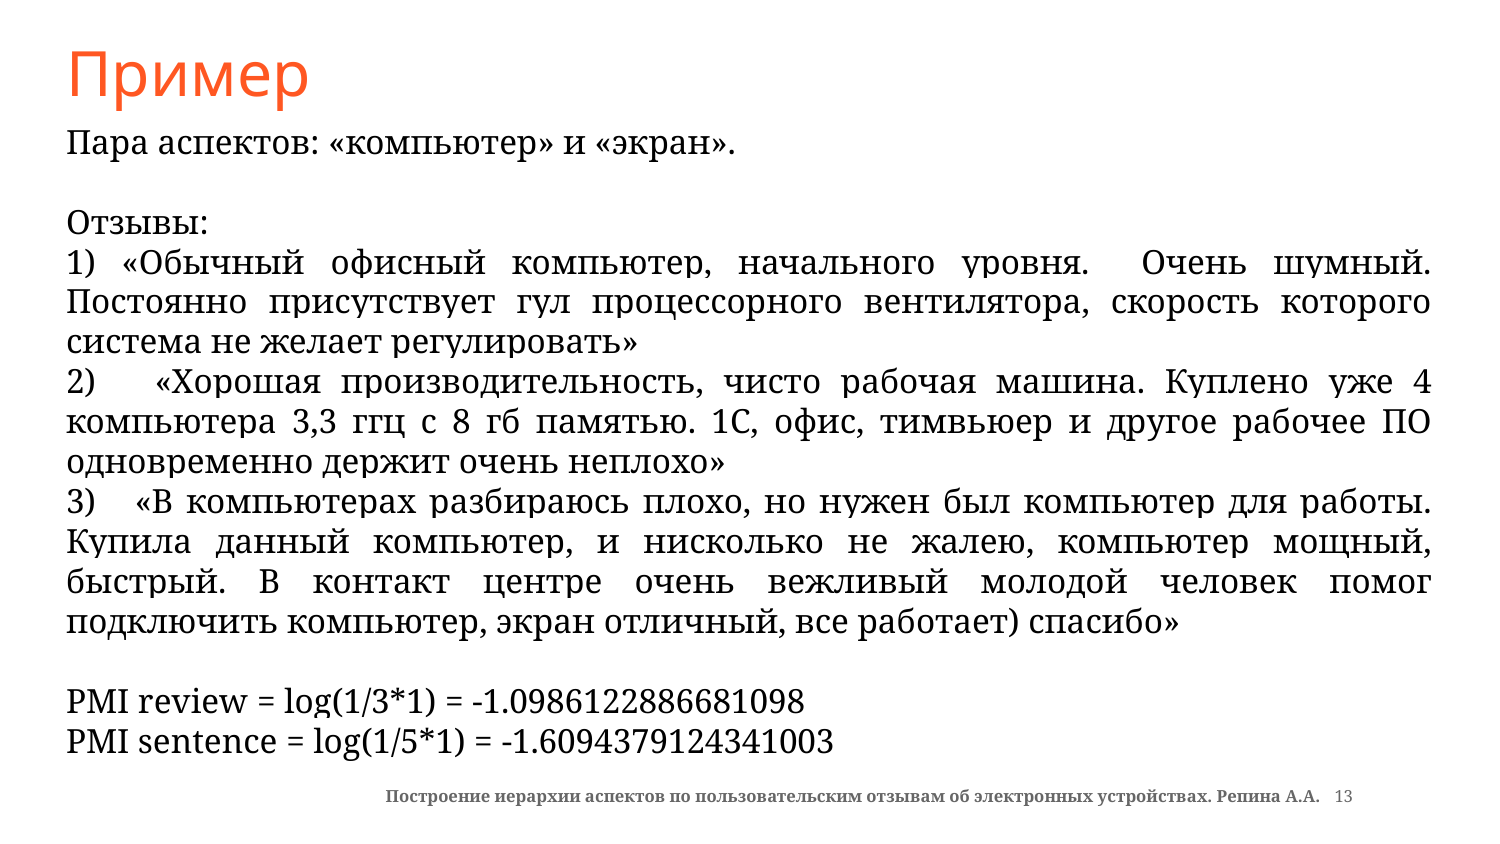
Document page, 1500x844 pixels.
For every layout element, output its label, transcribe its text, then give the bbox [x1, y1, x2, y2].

list Пара аспектов: «компьютер» и «экран». Отзывы: 1) «Обычный офисный компьютер, начального уровня. Очень шумный. Постоянно присутствует гул процессорного вентилятора, скорость которого система не желает регулировать» 2) «Хорошая производительность, чисто рабочая машина. Куплено уже 4 компьютера 3,3 ггц с 8 гб памятью. 1С, офис, тимвьюер и другое рабочее ПО одновременно держит очень неплохо» 3) «В компьютерах разбираюсь плохо, но нужен был компьютер для работы. Купила данный компьютер, и нисколько не жалею, компьютер мощный, быстрый. В контакт центре очень вежливый молодой человек помог подключить компьютер, экран отличный, все работает) спасибо» PMI review = log(1/3*1) = -1.0986122886681098 PMI sentence = log(1/5*1) = -1.6094379124341003 [51, 106, 1449, 667]
slide_number Построение иерархии аспектов по пользовательским отзывам об электронных устройствах. Репина А.А. 13 [370, 764, 1480, 830]
title Пример [51, 19, 1449, 106]
